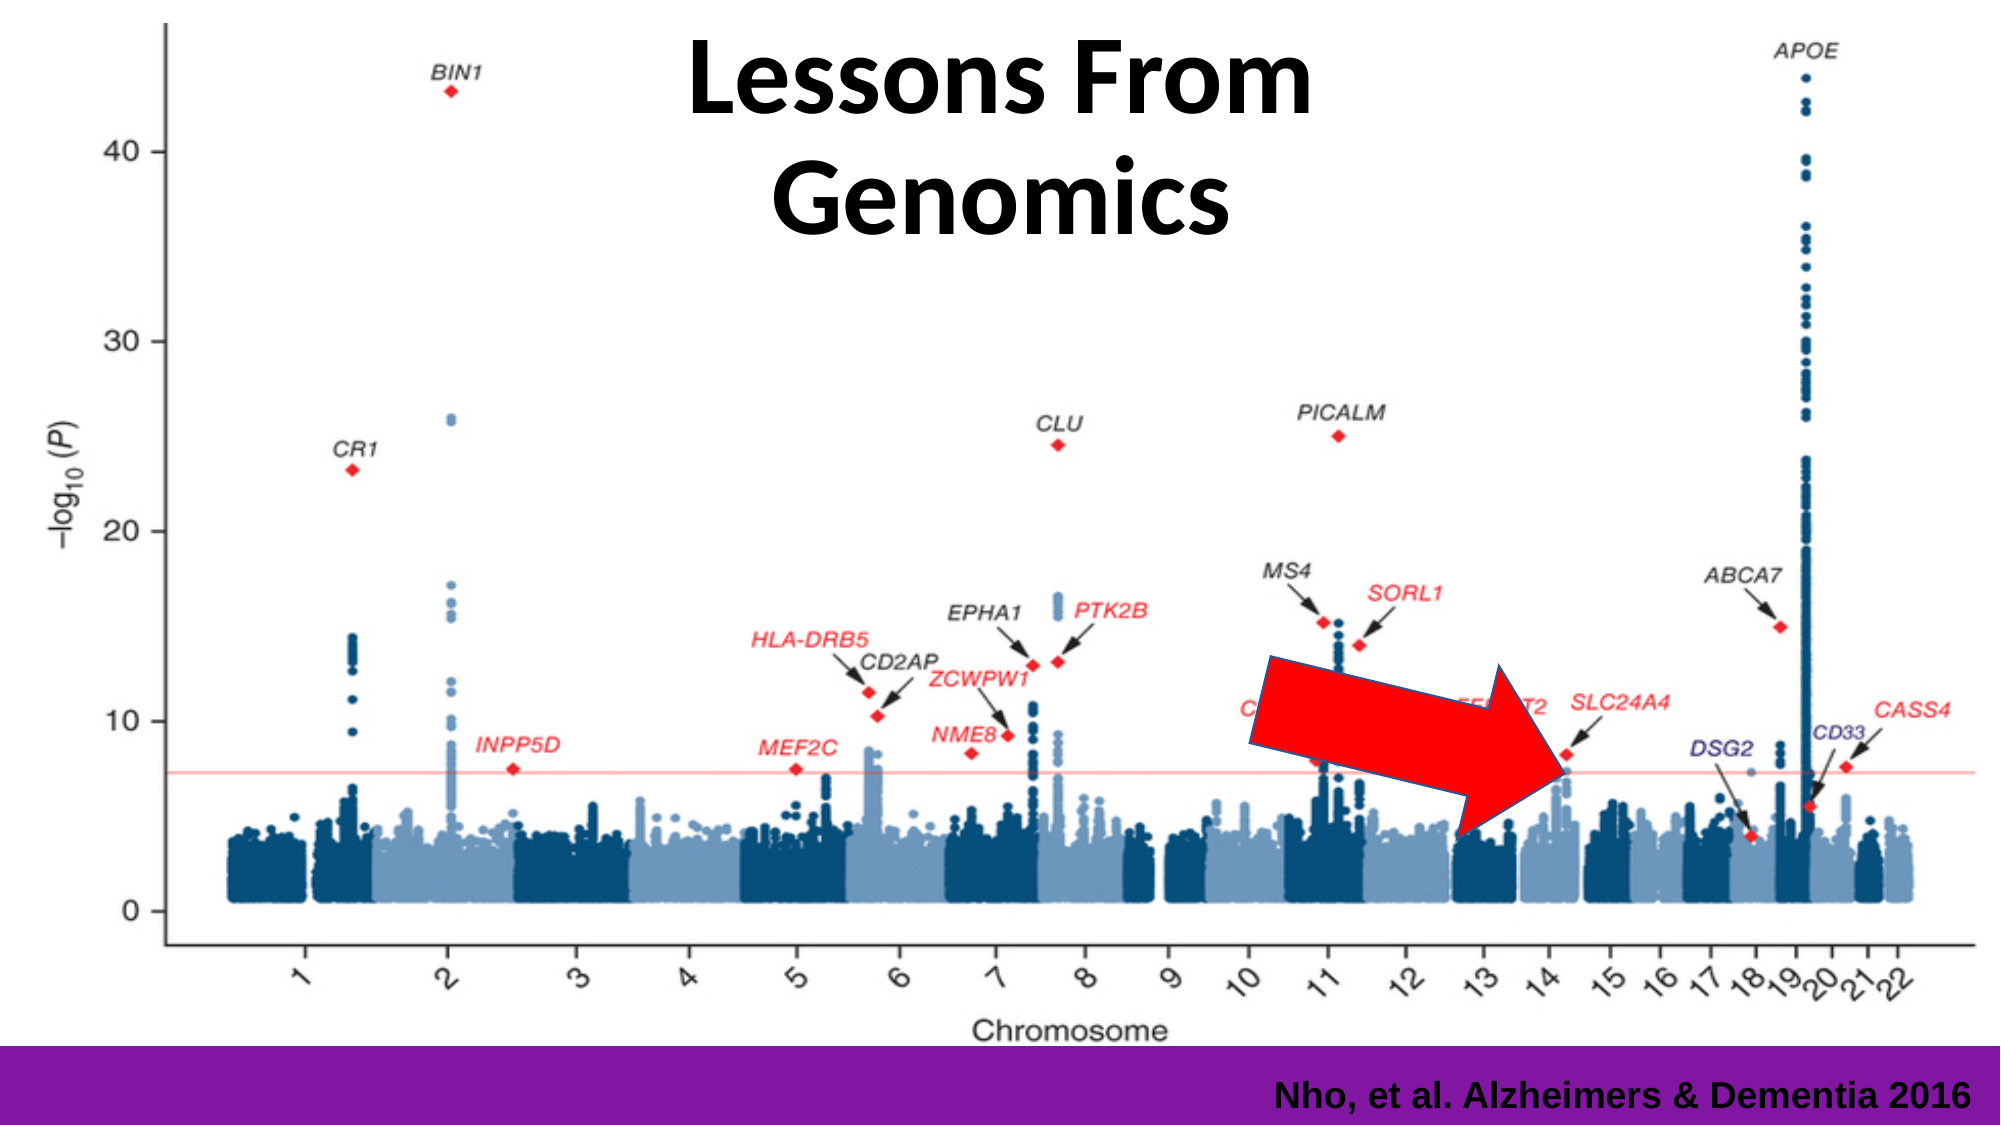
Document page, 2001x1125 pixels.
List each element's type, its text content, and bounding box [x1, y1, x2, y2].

text_box Nho, et al. Alzheimers & Dementia 2016 [1259, 1063, 2000, 1124]
text_box [0, 1046, 2000, 1125]
picture [44, 23, 1979, 1048]
